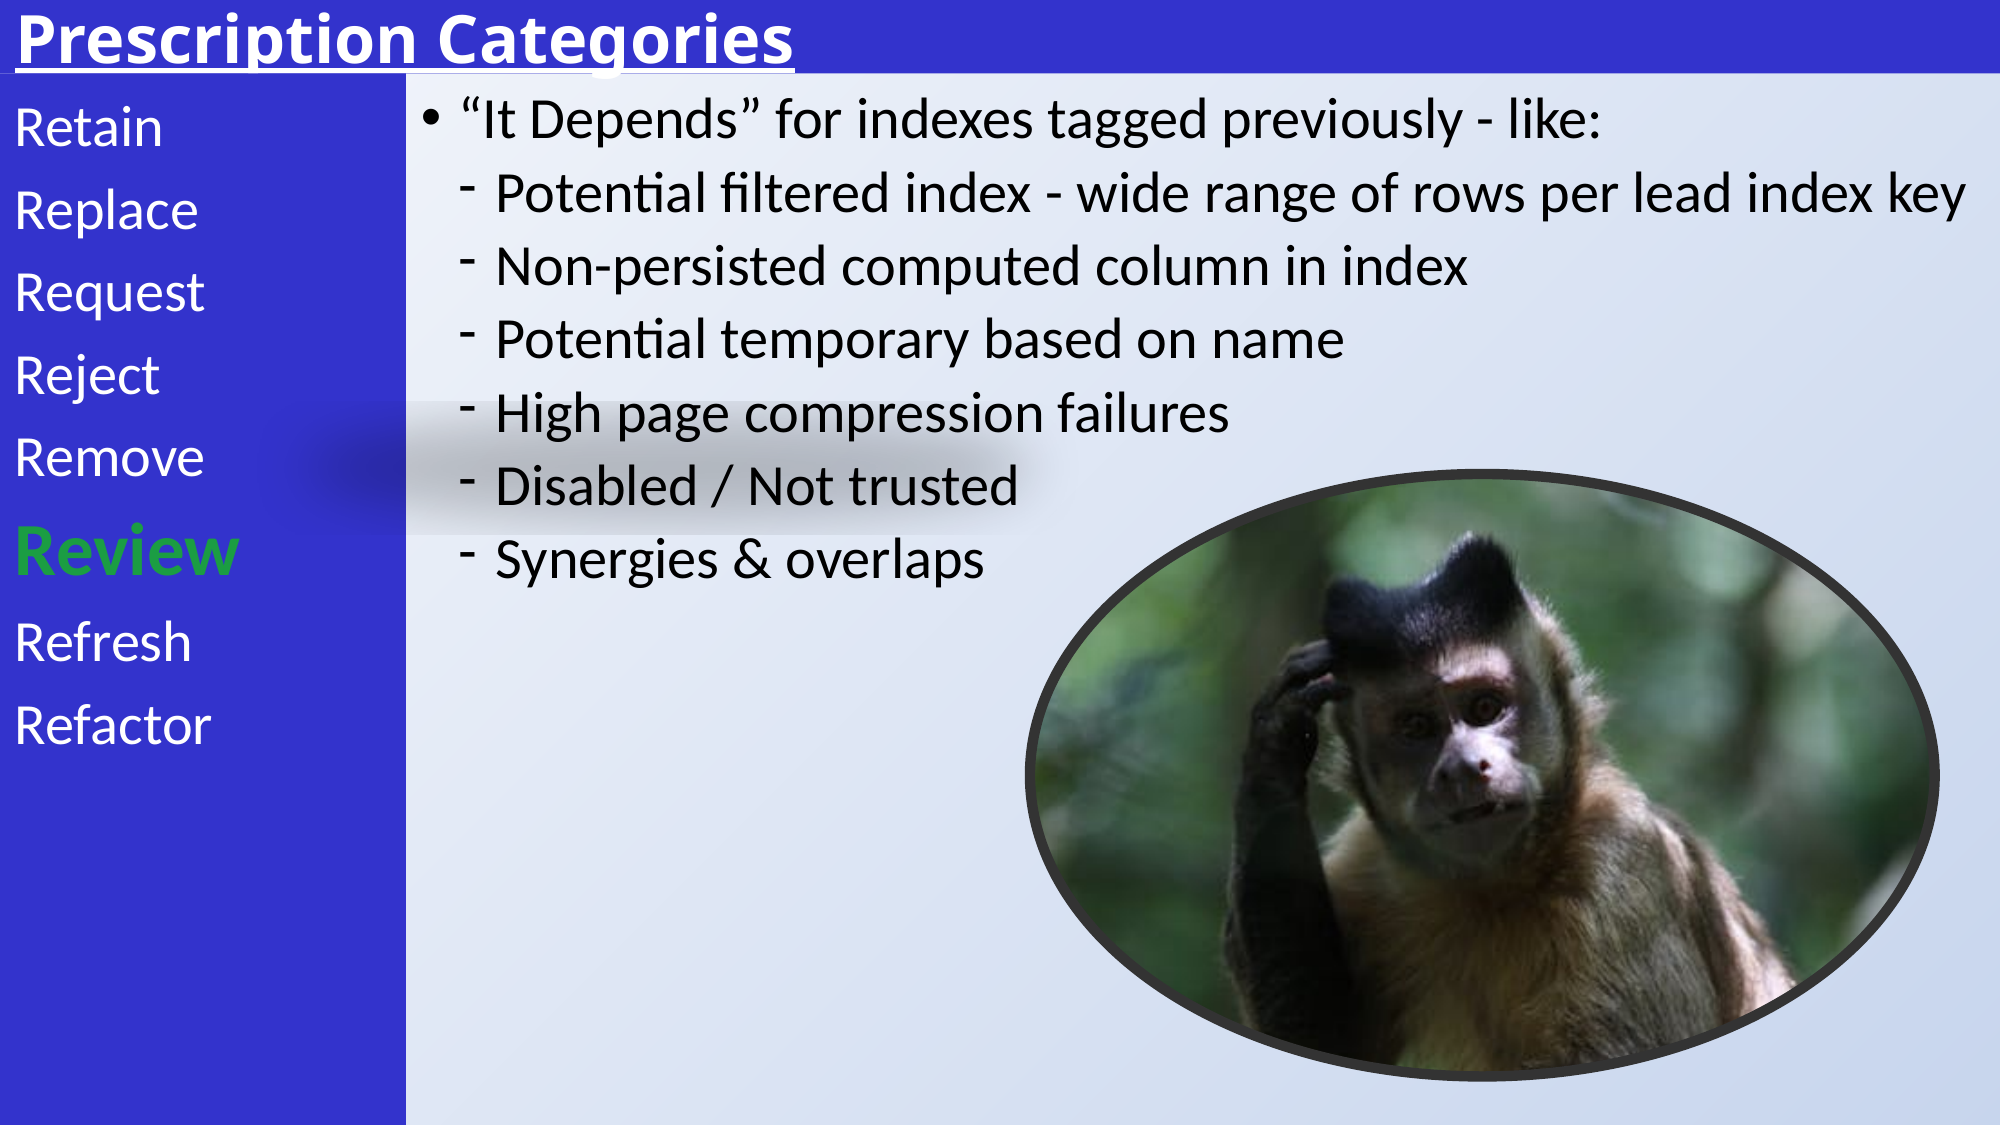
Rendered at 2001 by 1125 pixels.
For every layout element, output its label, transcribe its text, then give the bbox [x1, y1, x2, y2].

picture [1029, 473, 1935, 1077]
title Prescription Categories [0, 0, 2000, 73]
list “It Depends” for indexes tagged previously - like: Potential filtered index - wide range of rows per lead index key Non-persisted computed column in index Potential temporary based on name High page compression failures Disabled / Not trusted Synergies & overlaps [406, 73, 2000, 1077]
list Retain Replace Request Reject Remove Review Refresh Refactor [0, 73, 406, 1125]
